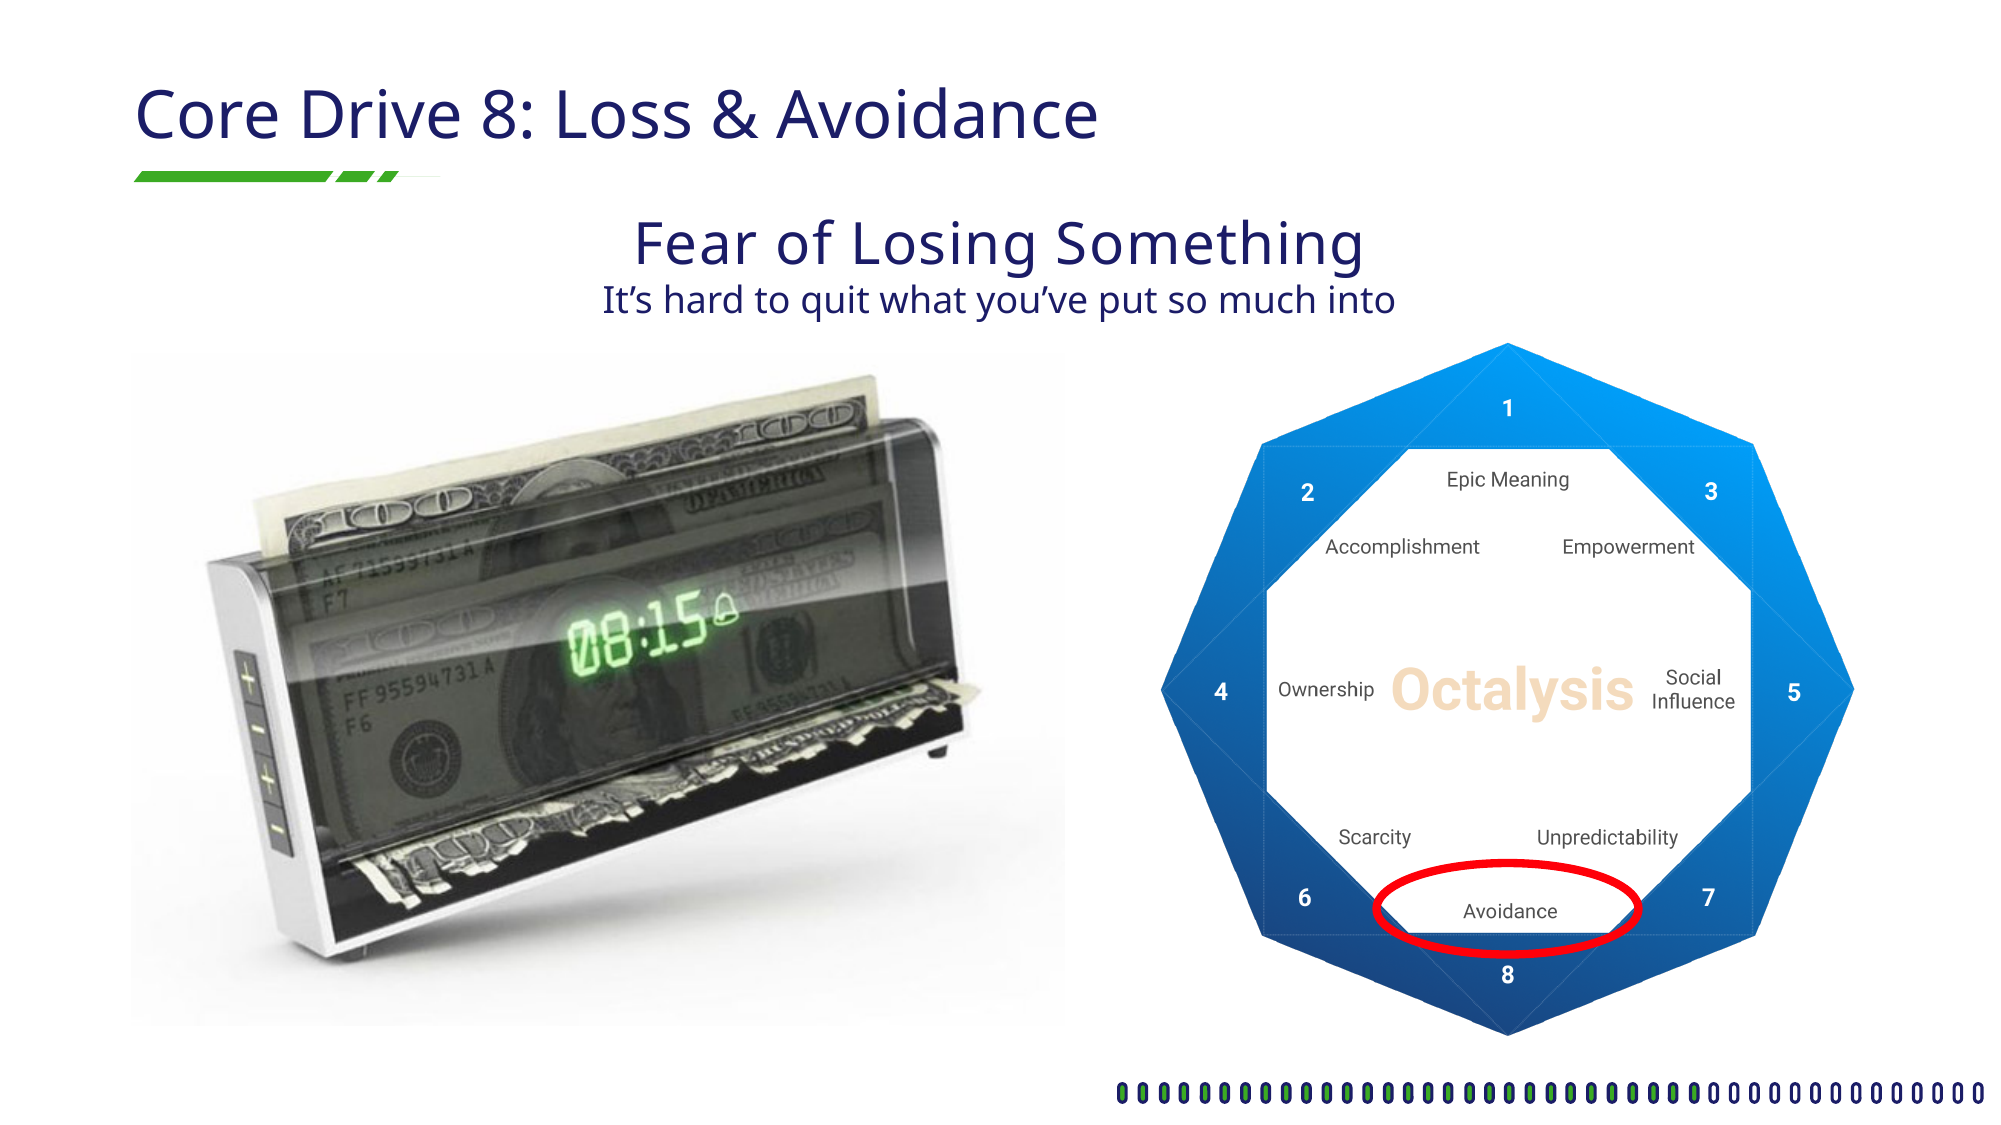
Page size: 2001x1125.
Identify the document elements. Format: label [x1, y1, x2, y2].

text_box [1160, 1083, 1169, 1103]
text_box [1608, 1083, 1616, 1103]
text_box [1343, 1083, 1351, 1103]
text_box [1302, 1083, 1311, 1103]
text_box [1893, 1083, 1901, 1103]
text_box [1933, 1083, 1942, 1103]
text_box [1547, 1083, 1555, 1103]
text_box [131, 169, 442, 183]
text_box [1220, 1083, 1229, 1103]
text_box [1404, 1083, 1412, 1103]
text_box [1690, 1083, 1698, 1103]
text_box [1505, 1083, 1513, 1103]
picture [1154, 336, 1861, 1043]
picture [131, 352, 1065, 1027]
text_box [1384, 1083, 1393, 1103]
text_box [1180, 1083, 1188, 1103]
text_box [1852, 1083, 1860, 1103]
text_box [1811, 1083, 1820, 1103]
text_box [1750, 1083, 1759, 1103]
text_box [1241, 1083, 1250, 1103]
text_box [1649, 1083, 1658, 1103]
text_box [1669, 1083, 1677, 1103]
text_box [379, 193, 1621, 334]
text_box [1791, 1083, 1799, 1103]
text_box [1201, 1083, 1209, 1103]
text_box [1323, 1083, 1331, 1103]
text_box [1629, 1083, 1637, 1103]
text_box [1118, 1083, 1127, 1103]
text_box [1730, 1083, 1738, 1103]
text_box [1465, 1083, 1474, 1103]
text_box [1363, 1083, 1372, 1103]
text_box [1954, 1083, 1962, 1103]
text_box [1262, 1083, 1270, 1103]
text_box [1974, 1083, 1983, 1103]
text_box [1832, 1083, 1840, 1103]
text_box [1526, 1083, 1534, 1103]
text_box [1872, 1083, 1881, 1103]
text_box [1424, 1083, 1432, 1103]
text_box [1710, 1083, 1718, 1103]
text_box [1771, 1083, 1779, 1103]
text_box [1444, 1083, 1452, 1103]
text_box [119, 64, 1667, 160]
text_box [1566, 1083, 1575, 1103]
text_box [1139, 1083, 1147, 1103]
text_box [1485, 1083, 1494, 1103]
text_box [1282, 1083, 1290, 1103]
text_box [1913, 1083, 1921, 1103]
text_box [1587, 1083, 1596, 1103]
